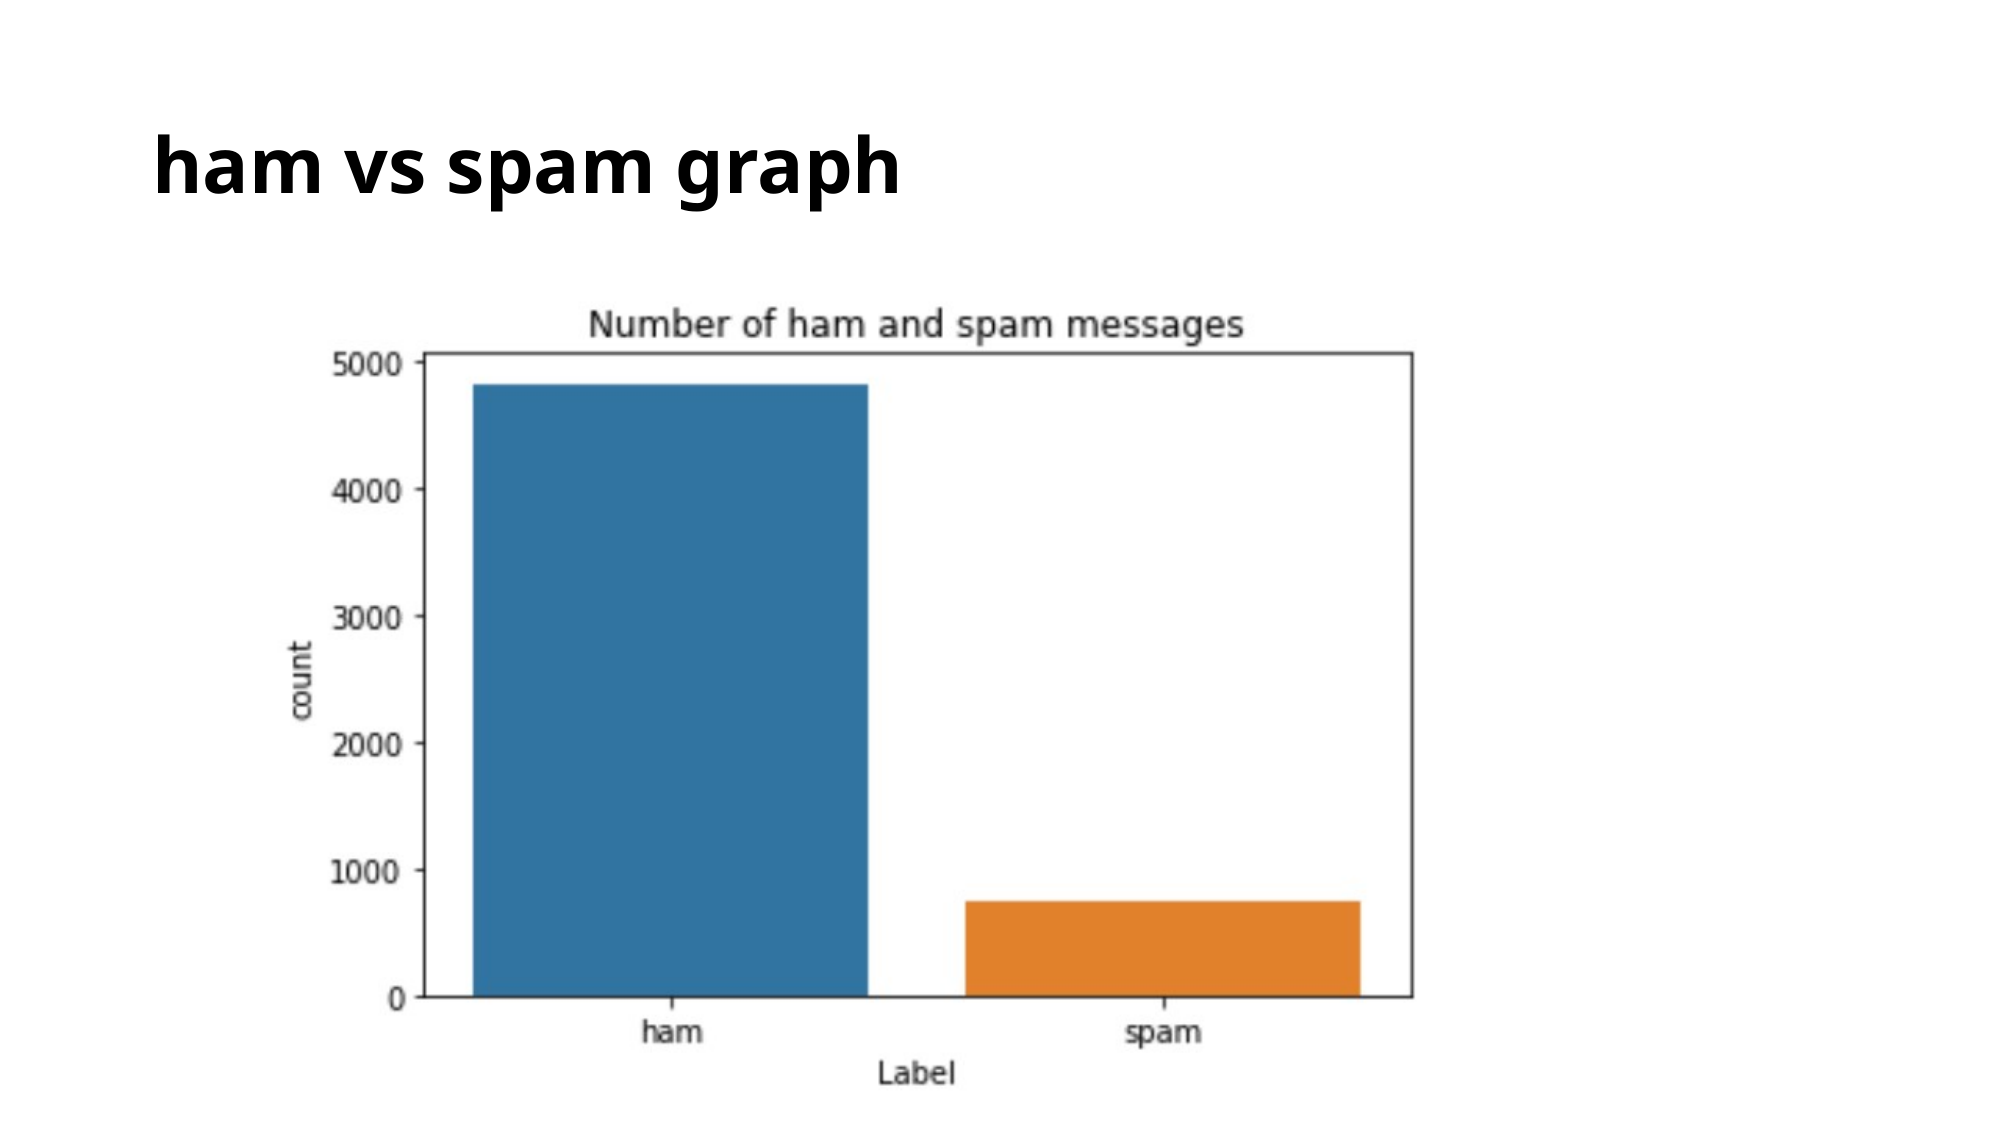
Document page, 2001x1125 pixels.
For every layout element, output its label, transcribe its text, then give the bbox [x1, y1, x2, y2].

picture [240, 277, 1548, 1117]
title ham vs spam graph [137, 59, 1863, 278]
